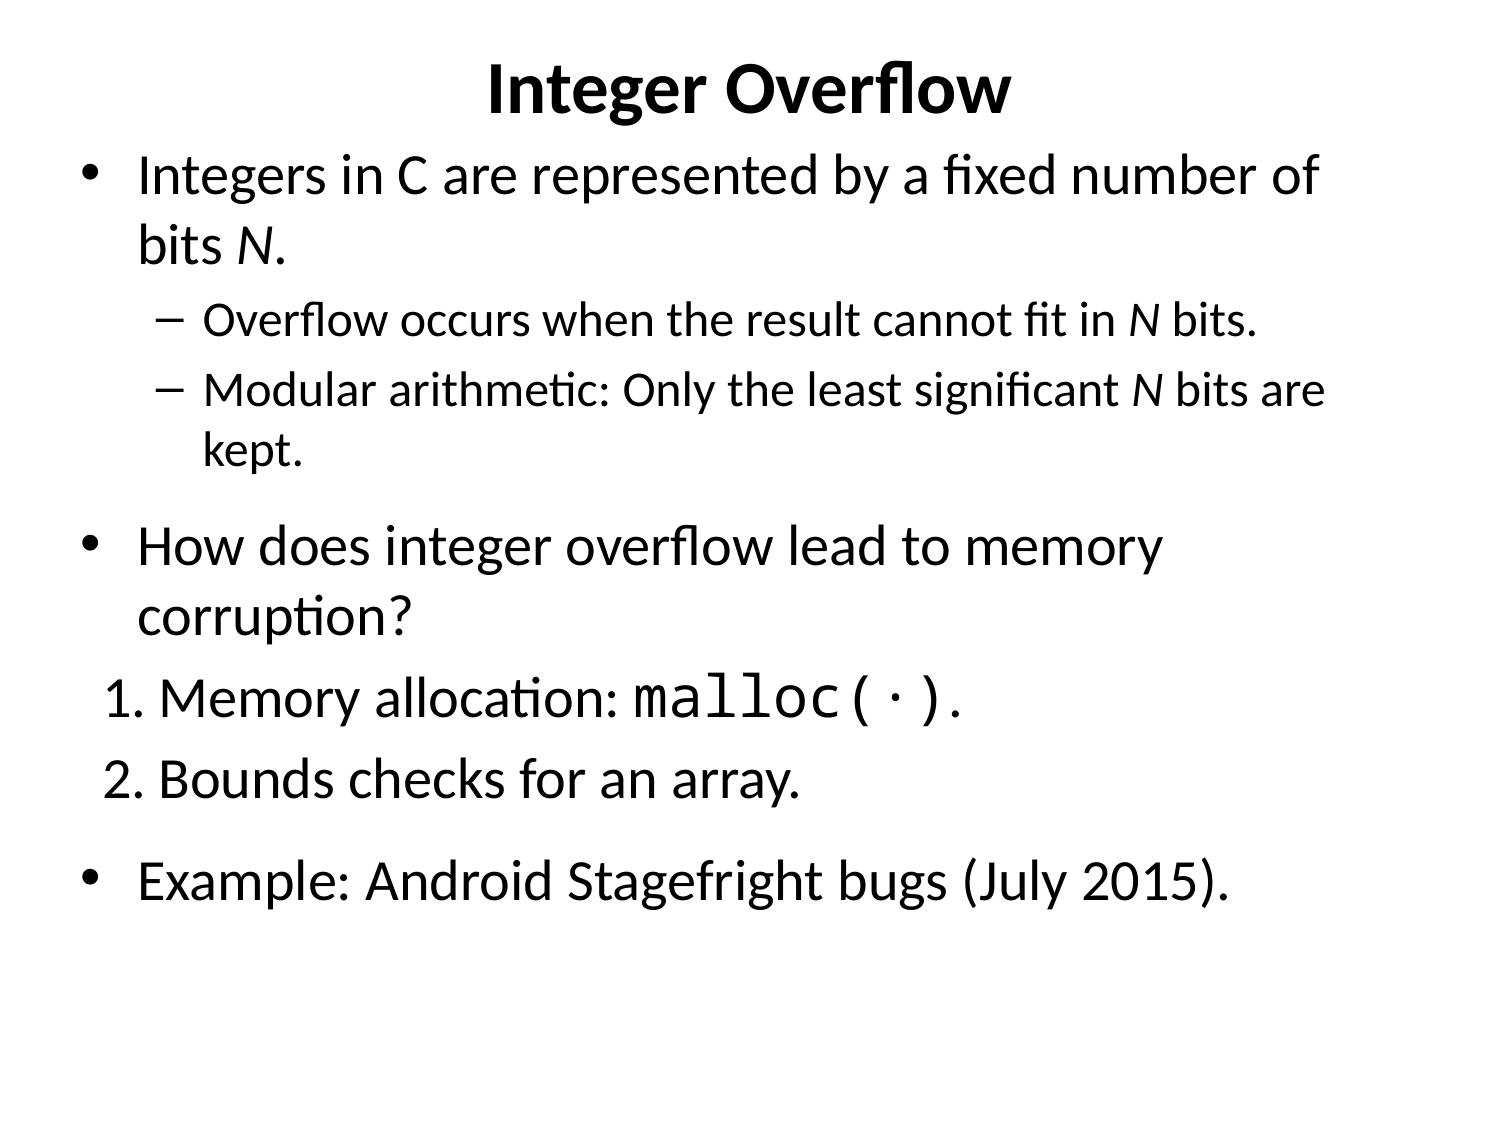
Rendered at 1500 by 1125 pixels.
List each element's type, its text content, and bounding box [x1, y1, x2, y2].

text_box Integer Overflow [0, 0, 1500, 168]
text_box Integers in C are represented by a fixed number of bits N. Overflow occurs when the result cannot fit in N bits. Modular arithmetic: Only the least significant N bits are kept. How does integer overflow lead to memory corruption? Memory allocation: malloc(∙). Bounds checks for an array. Example: Android Stagefright bugs (July 2015). [65, 128, 1431, 1000]
